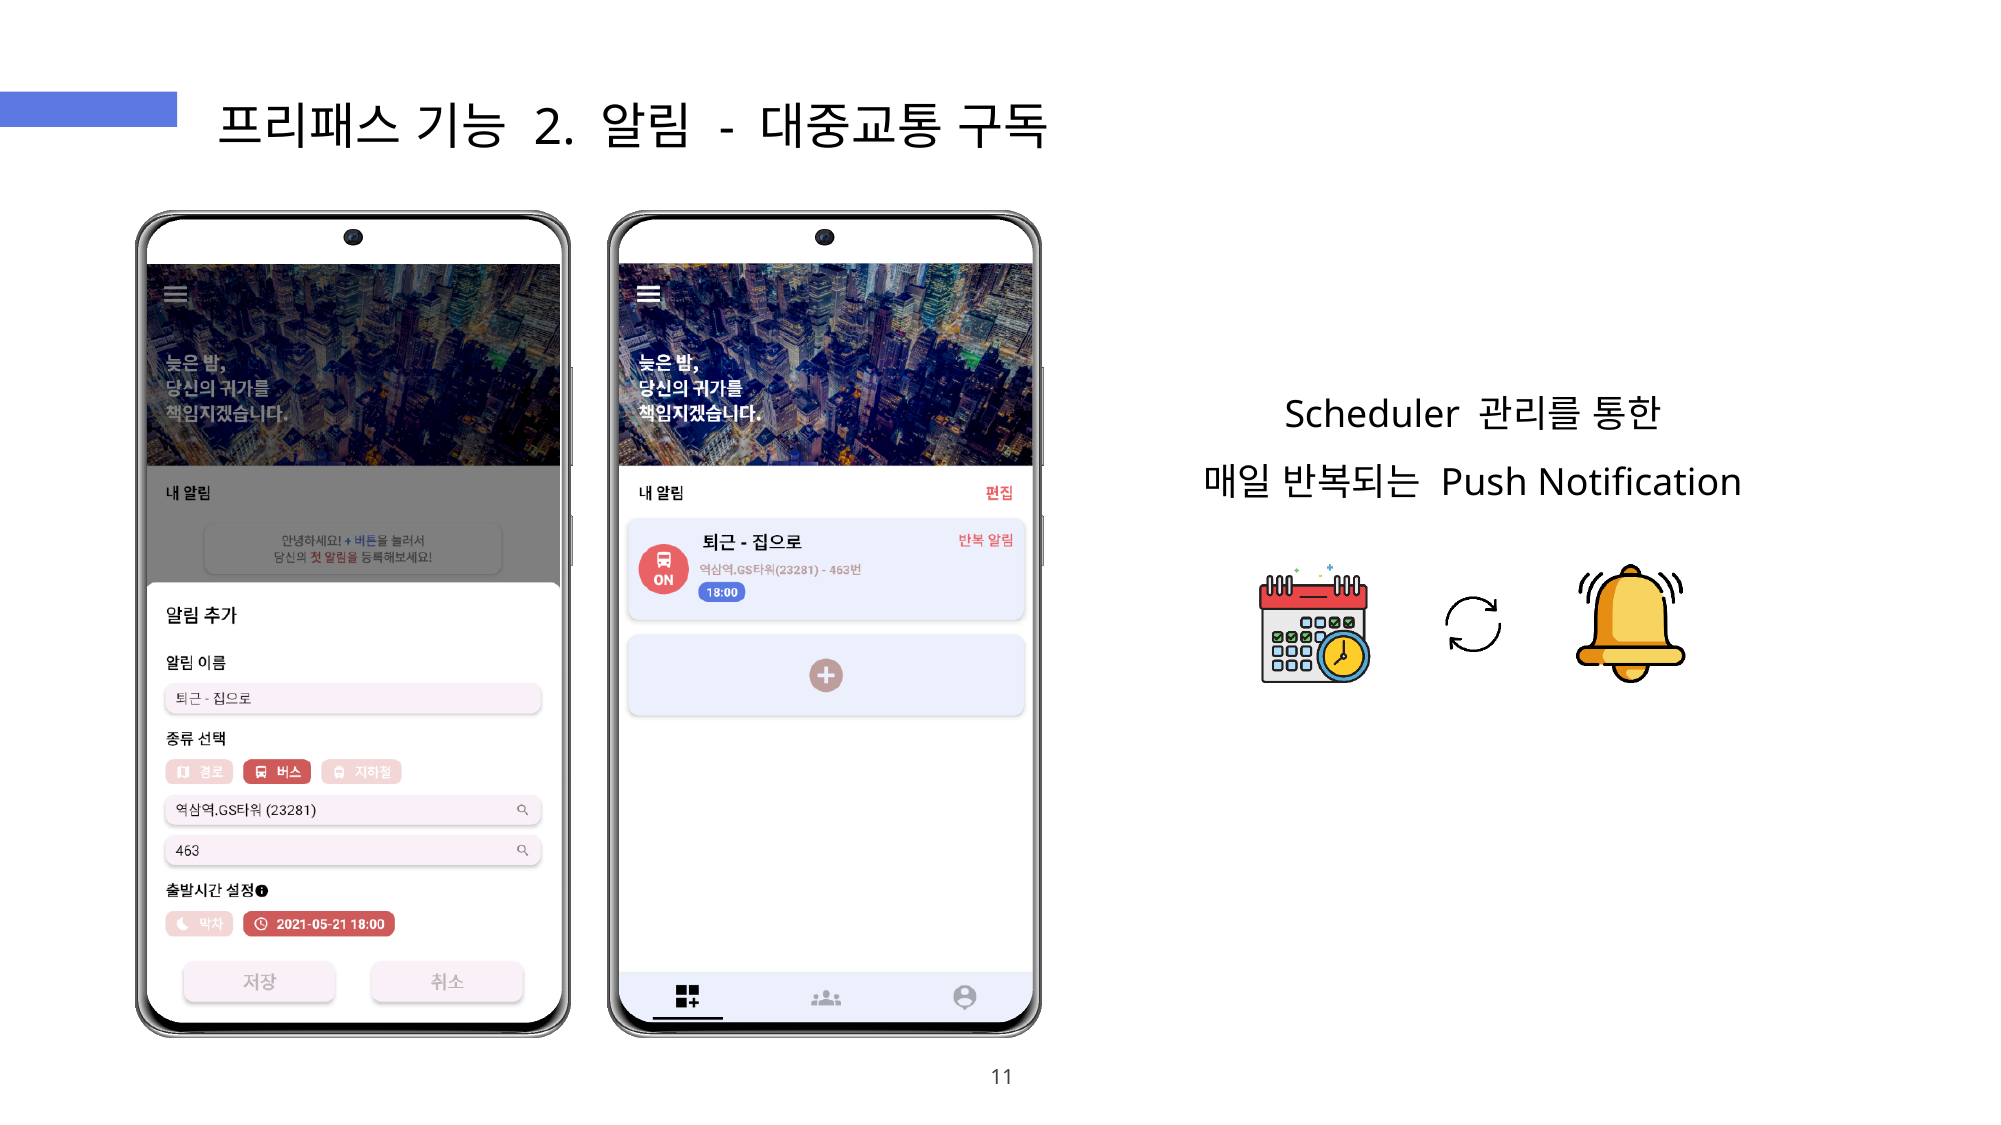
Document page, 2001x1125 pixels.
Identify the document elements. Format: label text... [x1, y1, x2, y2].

picture [1255, 564, 1374, 683]
picture [135, 210, 573, 1038]
picture [1571, 564, 1690, 683]
picture [606, 210, 1044, 1038]
text_box Scheduler 관리를 통한 매일 반복되는 Push Notification [1188, 360, 1758, 511]
picture [1442, 594, 1503, 654]
title 프리패스 기능 2. 알림 - 대중교통 구독 [202, 56, 1798, 163]
